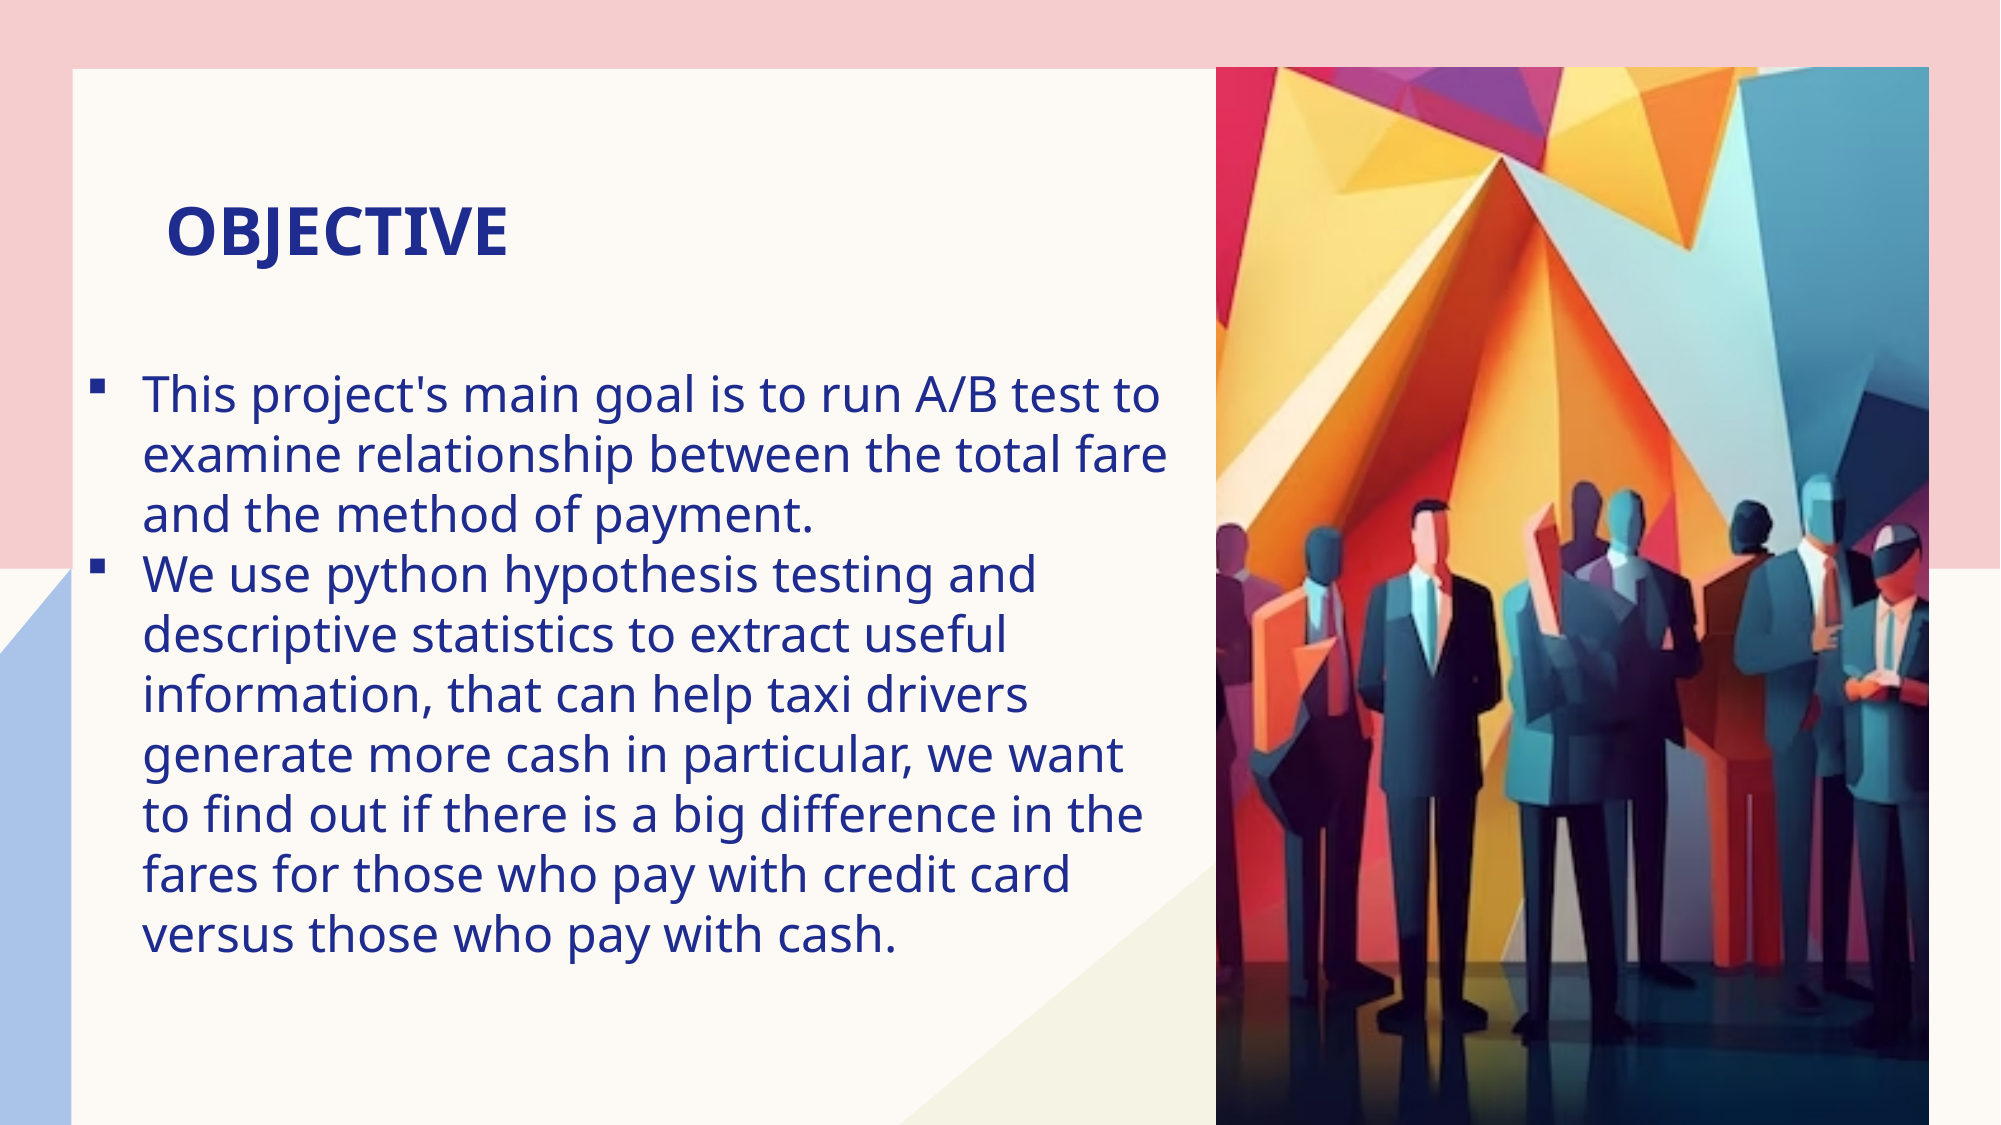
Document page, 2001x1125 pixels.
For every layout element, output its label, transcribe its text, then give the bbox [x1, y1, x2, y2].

picture [1216, 67, 1929, 1125]
list This project's main goal is to run A/B test to examine relationship between the total fare and the method of payment. We use python hypothesis testing and descriptive statistics to extract useful information, that can help taxi drivers generate more cash in particular, we want to find out if there is a big difference in the fares for those who pay with credit card versus those who pay with cash. [71, 302, 1200, 1077]
title Objective [150, 173, 1013, 269]
